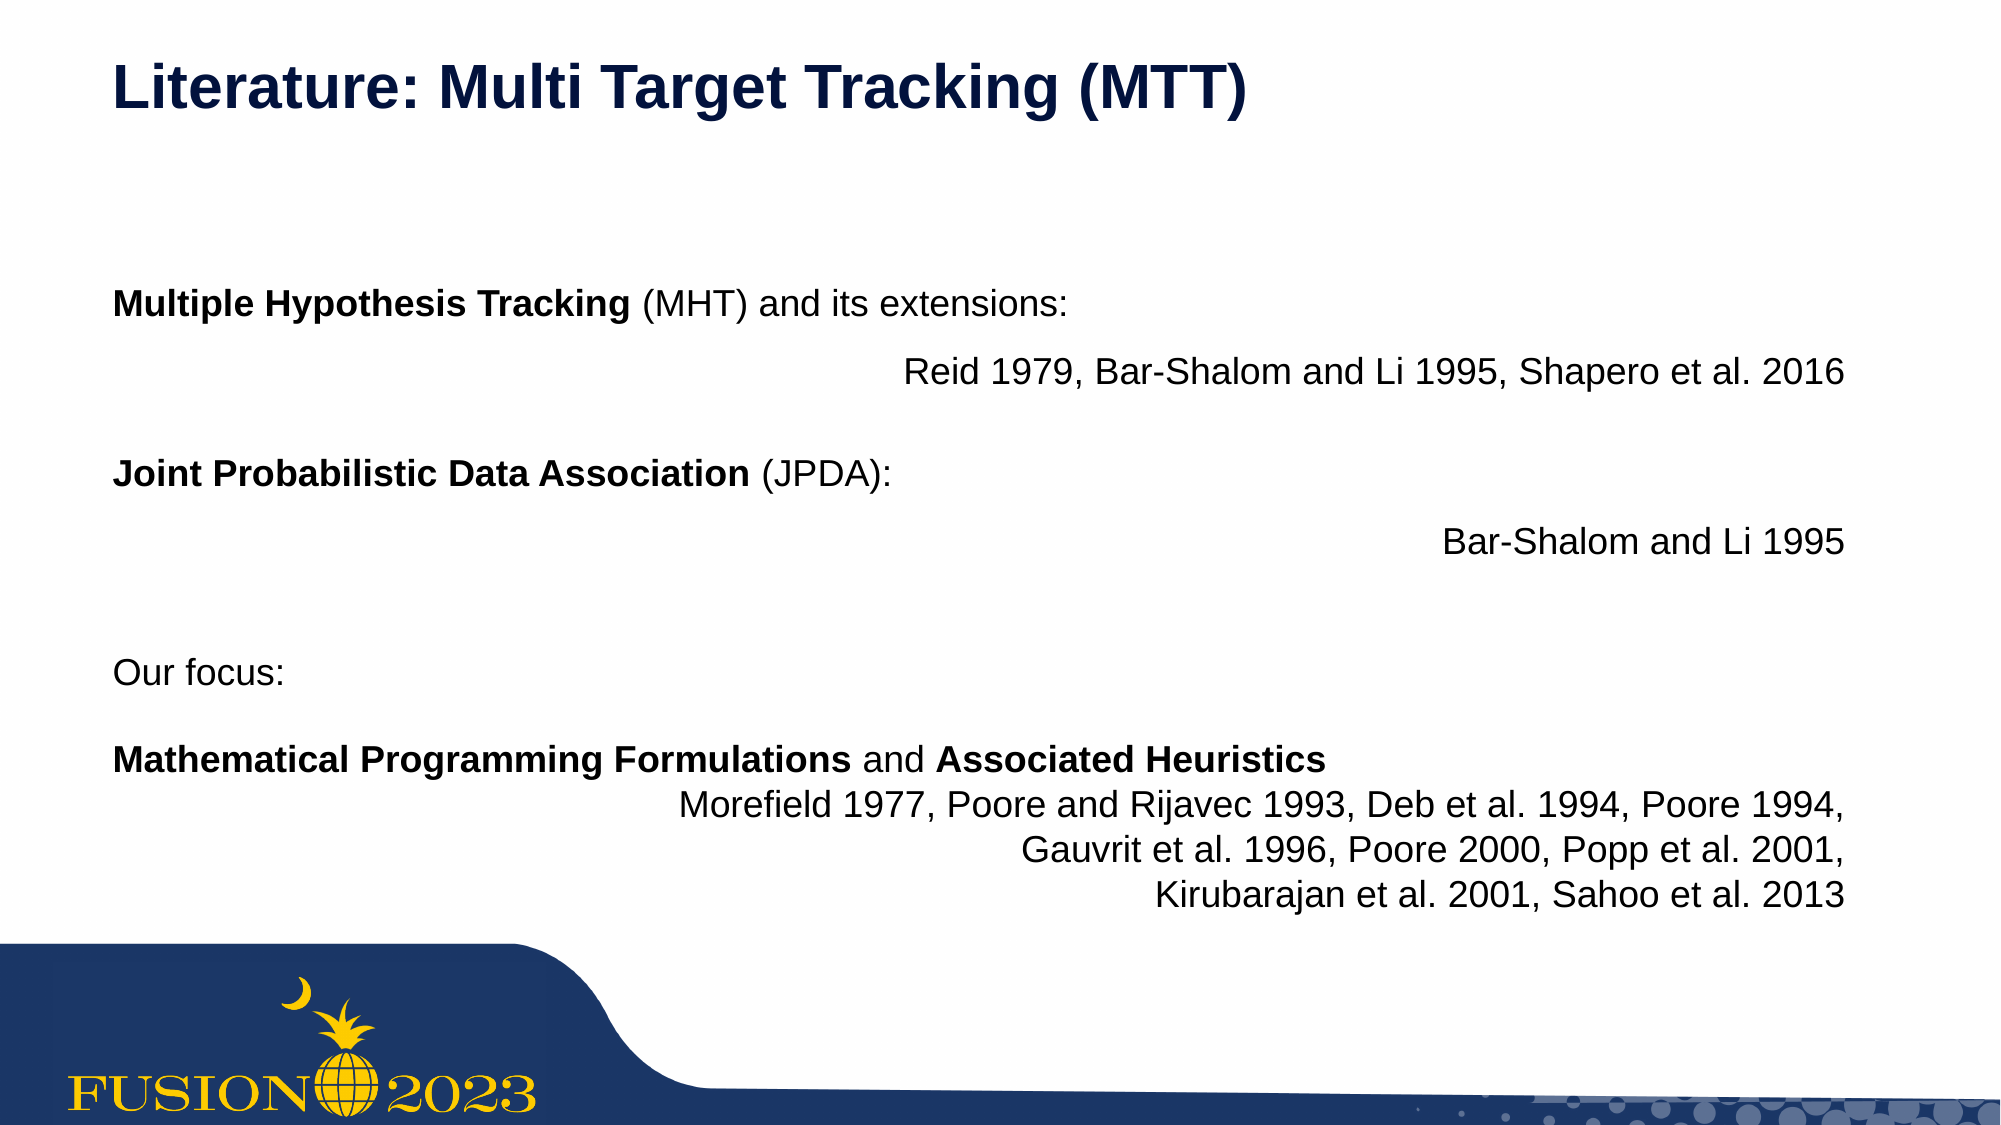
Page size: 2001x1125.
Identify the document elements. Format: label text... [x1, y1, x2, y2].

text_box Multiple Hypothesis Tracking (MHT) and its extensions: Reid 1979, Bar-Shalom and Li 1995, Shapero et al. 2016 [97, 249, 1860, 400]
text_box Our focus: [97, 640, 775, 701]
text_box Literature: Multi Target Tracking (MTT) [97, 38, 1892, 170]
text_box Joint Probabilistic Data Association (JPDA): Bar-Shalom and Li 1995 [97, 419, 1860, 570]
text_box Mathematical Programming Formulations and Associated Heuristics Morefield 1977, Poore and Rijavec 1993, Deb et al. 1994, Poore 1994, Gauvrit et al. 1996, Poore 2000, Popp et al. 2001, Kirubarajan et al. 2001, Sahoo et al. 2013 [97, 704, 1860, 967]
picture [0, 0, 2001, 1125]
